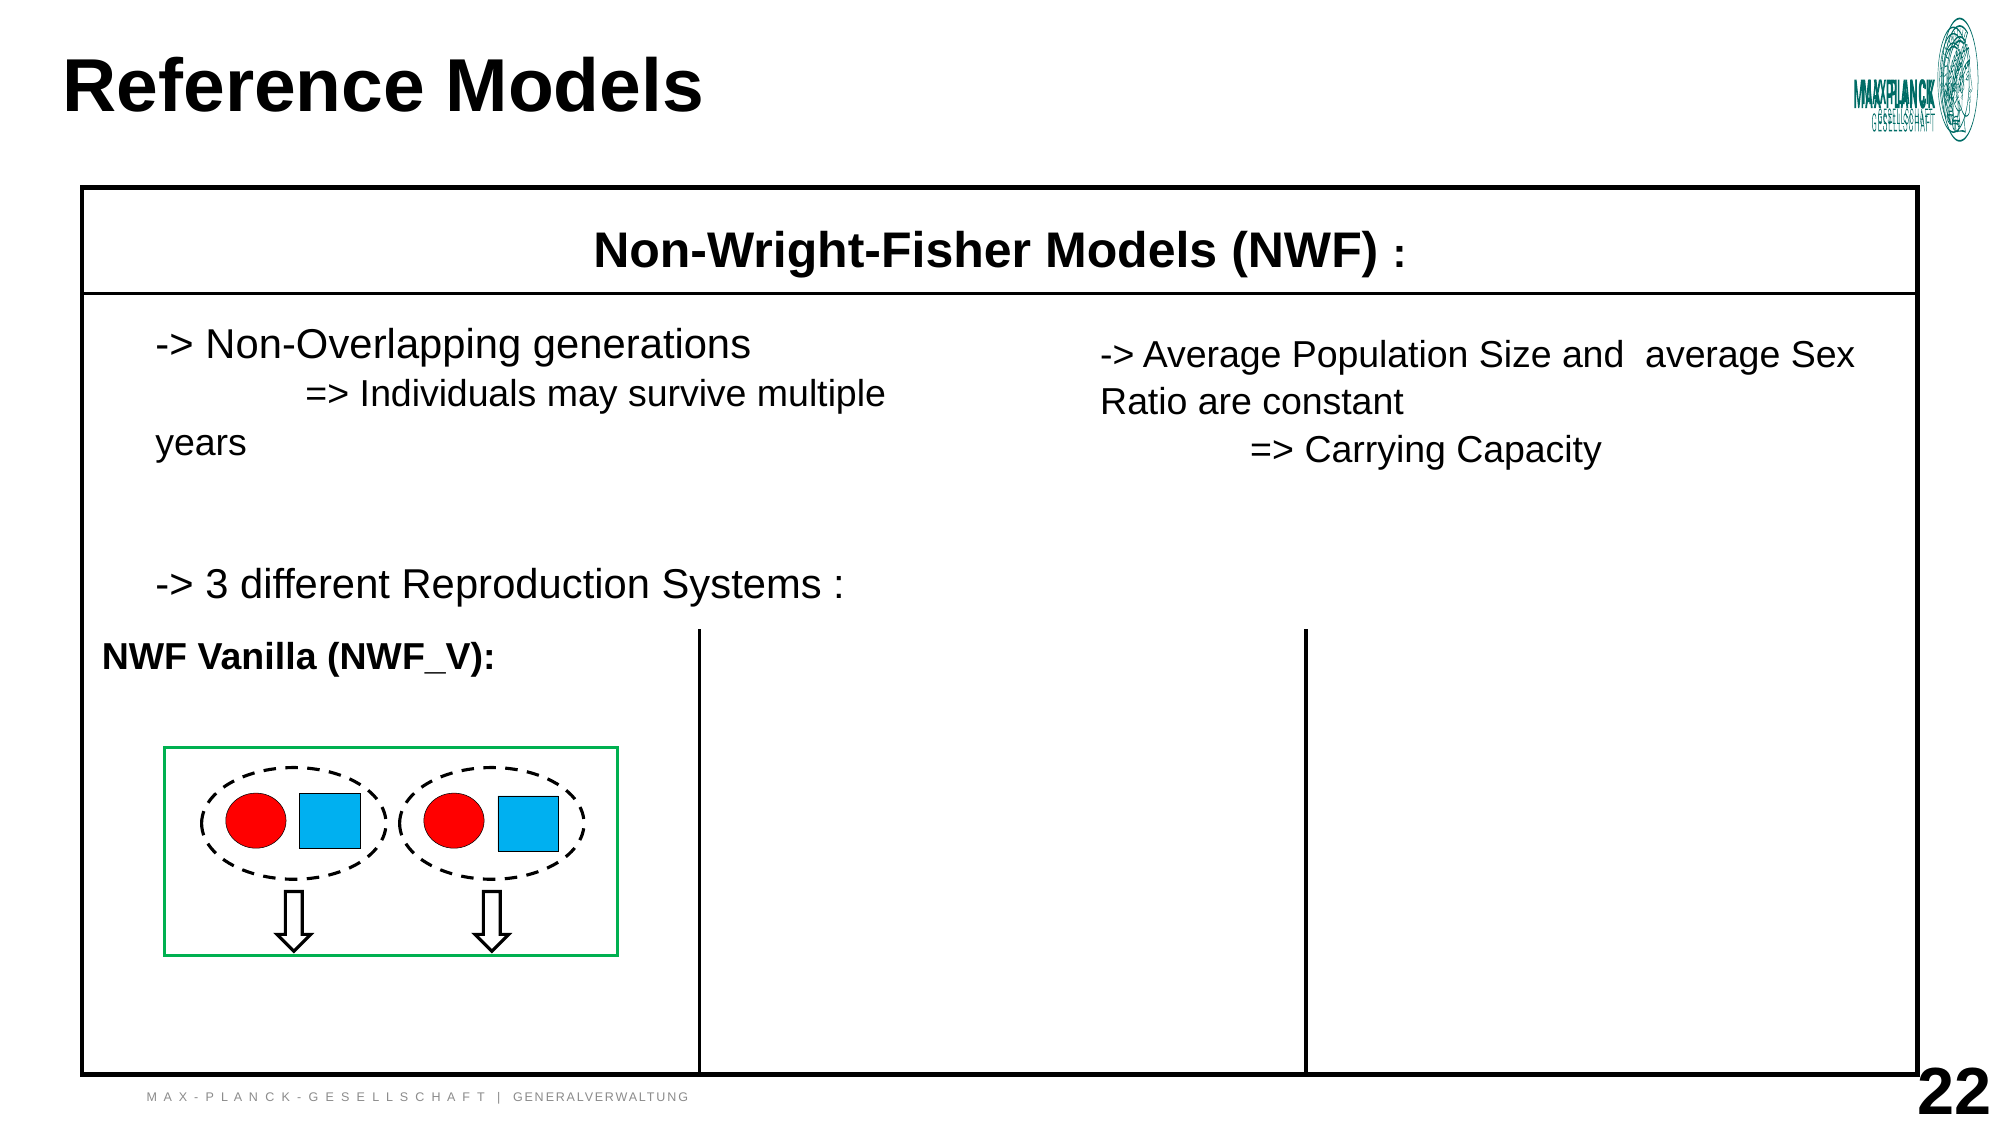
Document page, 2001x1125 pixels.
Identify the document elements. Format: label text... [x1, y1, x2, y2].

text_box -> Average Population Size and average Sex Ratio are constant => Carrying Capacity [1085, 319, 1904, 478]
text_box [164, 747, 618, 956]
text_box Reference Models [62, 36, 1245, 127]
text_box -> Non-Overlapping generations => Individuals may survive multiple years -> 3 different Reproduction Systems : [155, 319, 938, 607]
footer M A X - P L A N C K - G E S E L L S C H A F T | Generalverwaltung [146, 1075, 1836, 1105]
text_box NWF Vanilla (NWF_V): [87, 622, 700, 685]
text_box Non-Wright-Fisher Models (NWF) : [82, 187, 1918, 278]
text_box [82, 278, 1918, 1075]
text_box 22 [1917, 1047, 2000, 1125]
